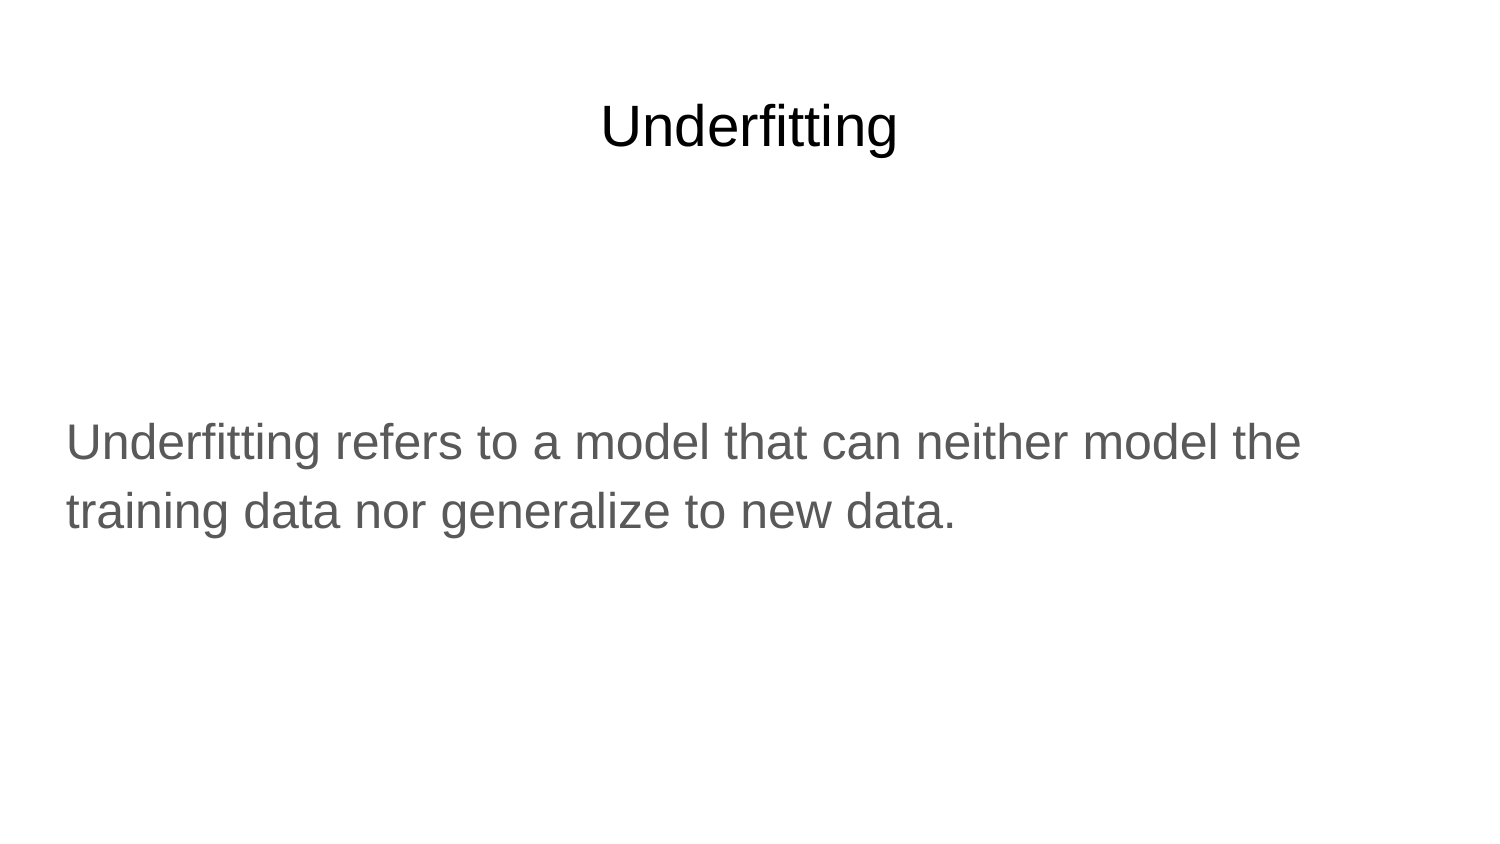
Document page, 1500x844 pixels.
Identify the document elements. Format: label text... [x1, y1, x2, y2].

text_box Underfitting refers to a model that can neither model the training data nor generalize to new data. [51, 189, 1449, 750]
text_box Underfitting [51, 72, 1449, 167]
